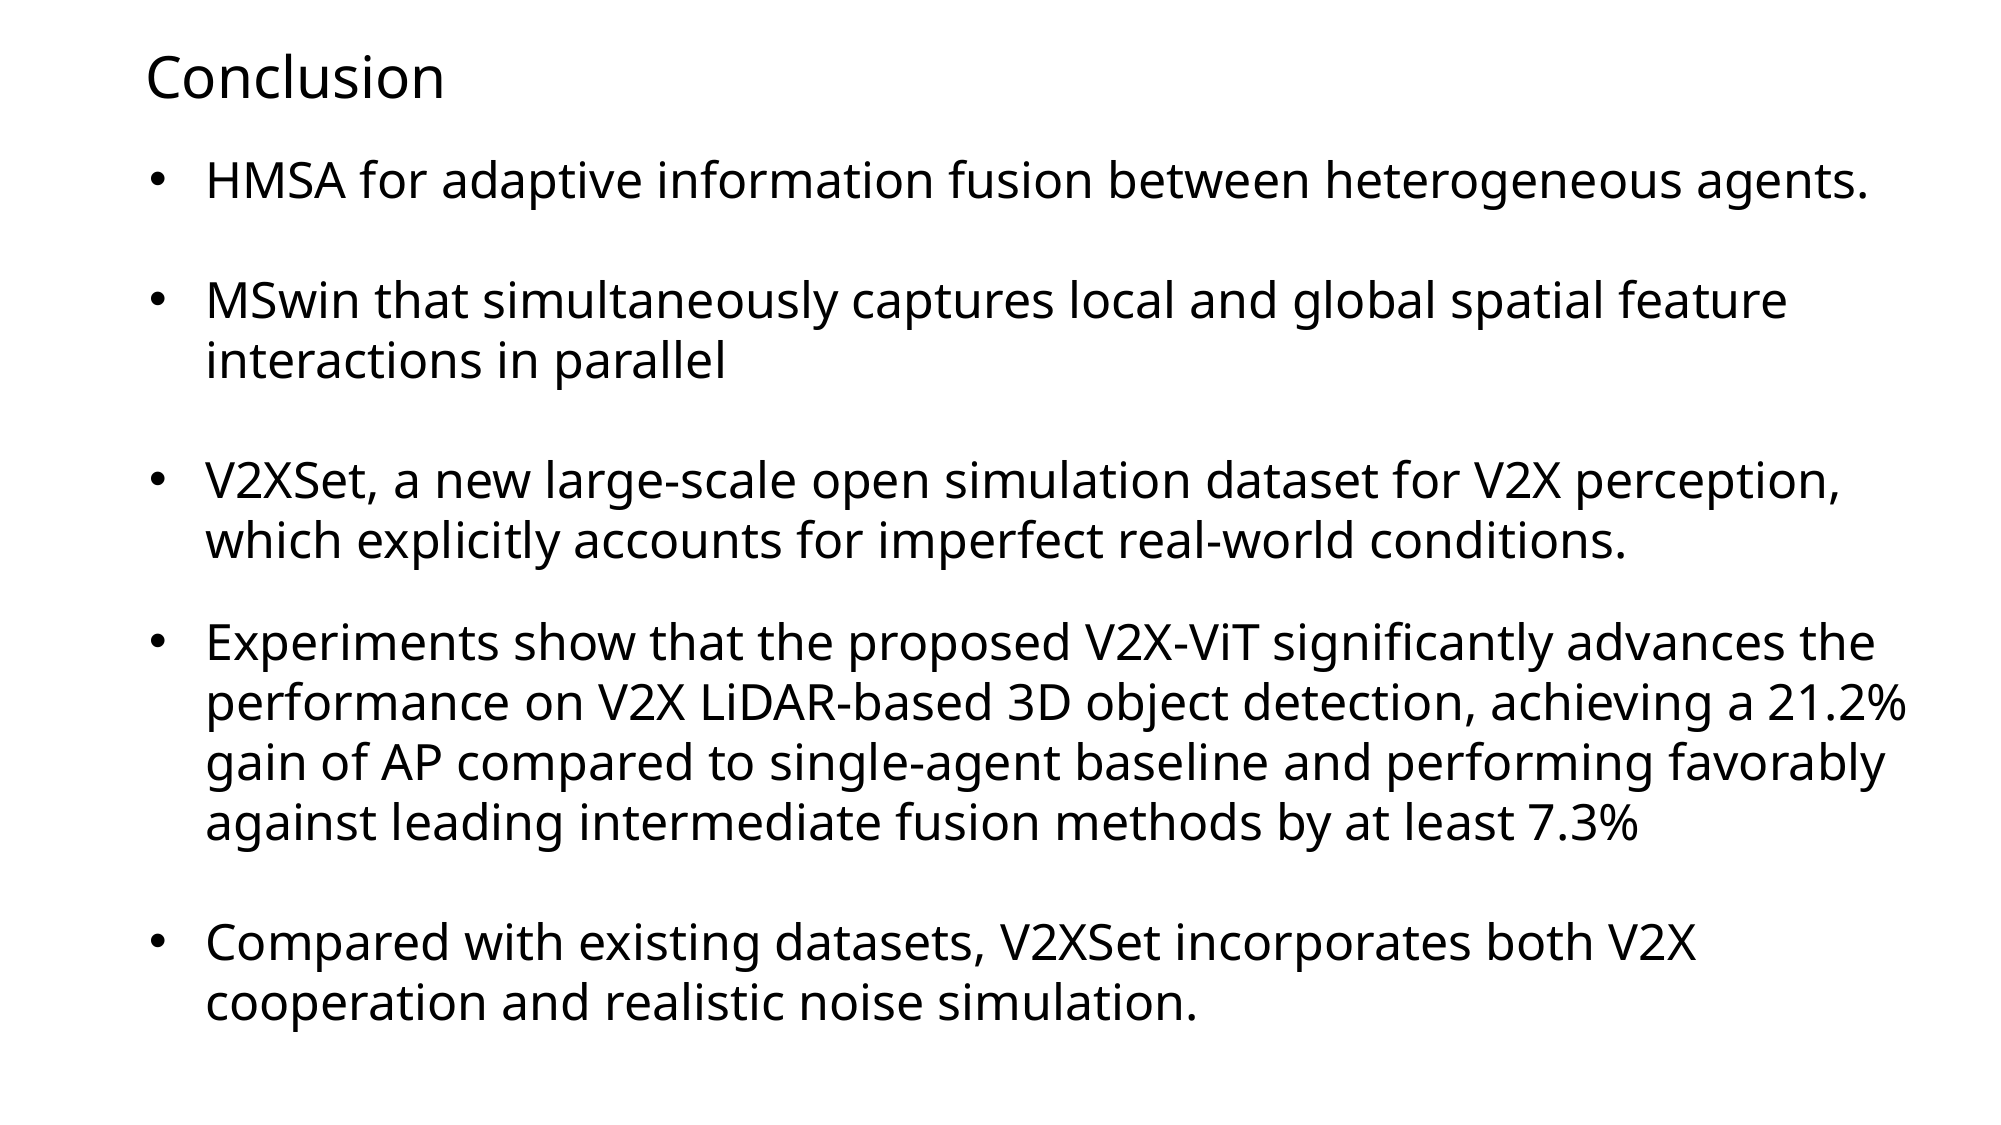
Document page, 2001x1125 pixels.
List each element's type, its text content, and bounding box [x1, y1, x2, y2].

text_box Conclusion [130, 32, 462, 118]
text_box HMSA for adaptive information fusion between heterogeneous agents. MSwin that simultaneously captures local and global spatial feature interactions in parallel V2XSet, a new large-scale open simulation dataset for V2X perception, which explicitly accounts for imperfect real-world conditions. [134, 141, 1935, 576]
text_box Experiments show that the proposed V2X-ViT significantly advances the performance on V2X LiDAR-based 3D object detection, achieving a 21.2% gain of AP compared to single-agent baseline and performing favorably against leading intermediate fusion methods by at least 7.3% Compared with existing datasets, V2XSet incorporates both V2X cooperation and realistic noise simulation. [134, 602, 1935, 1038]
